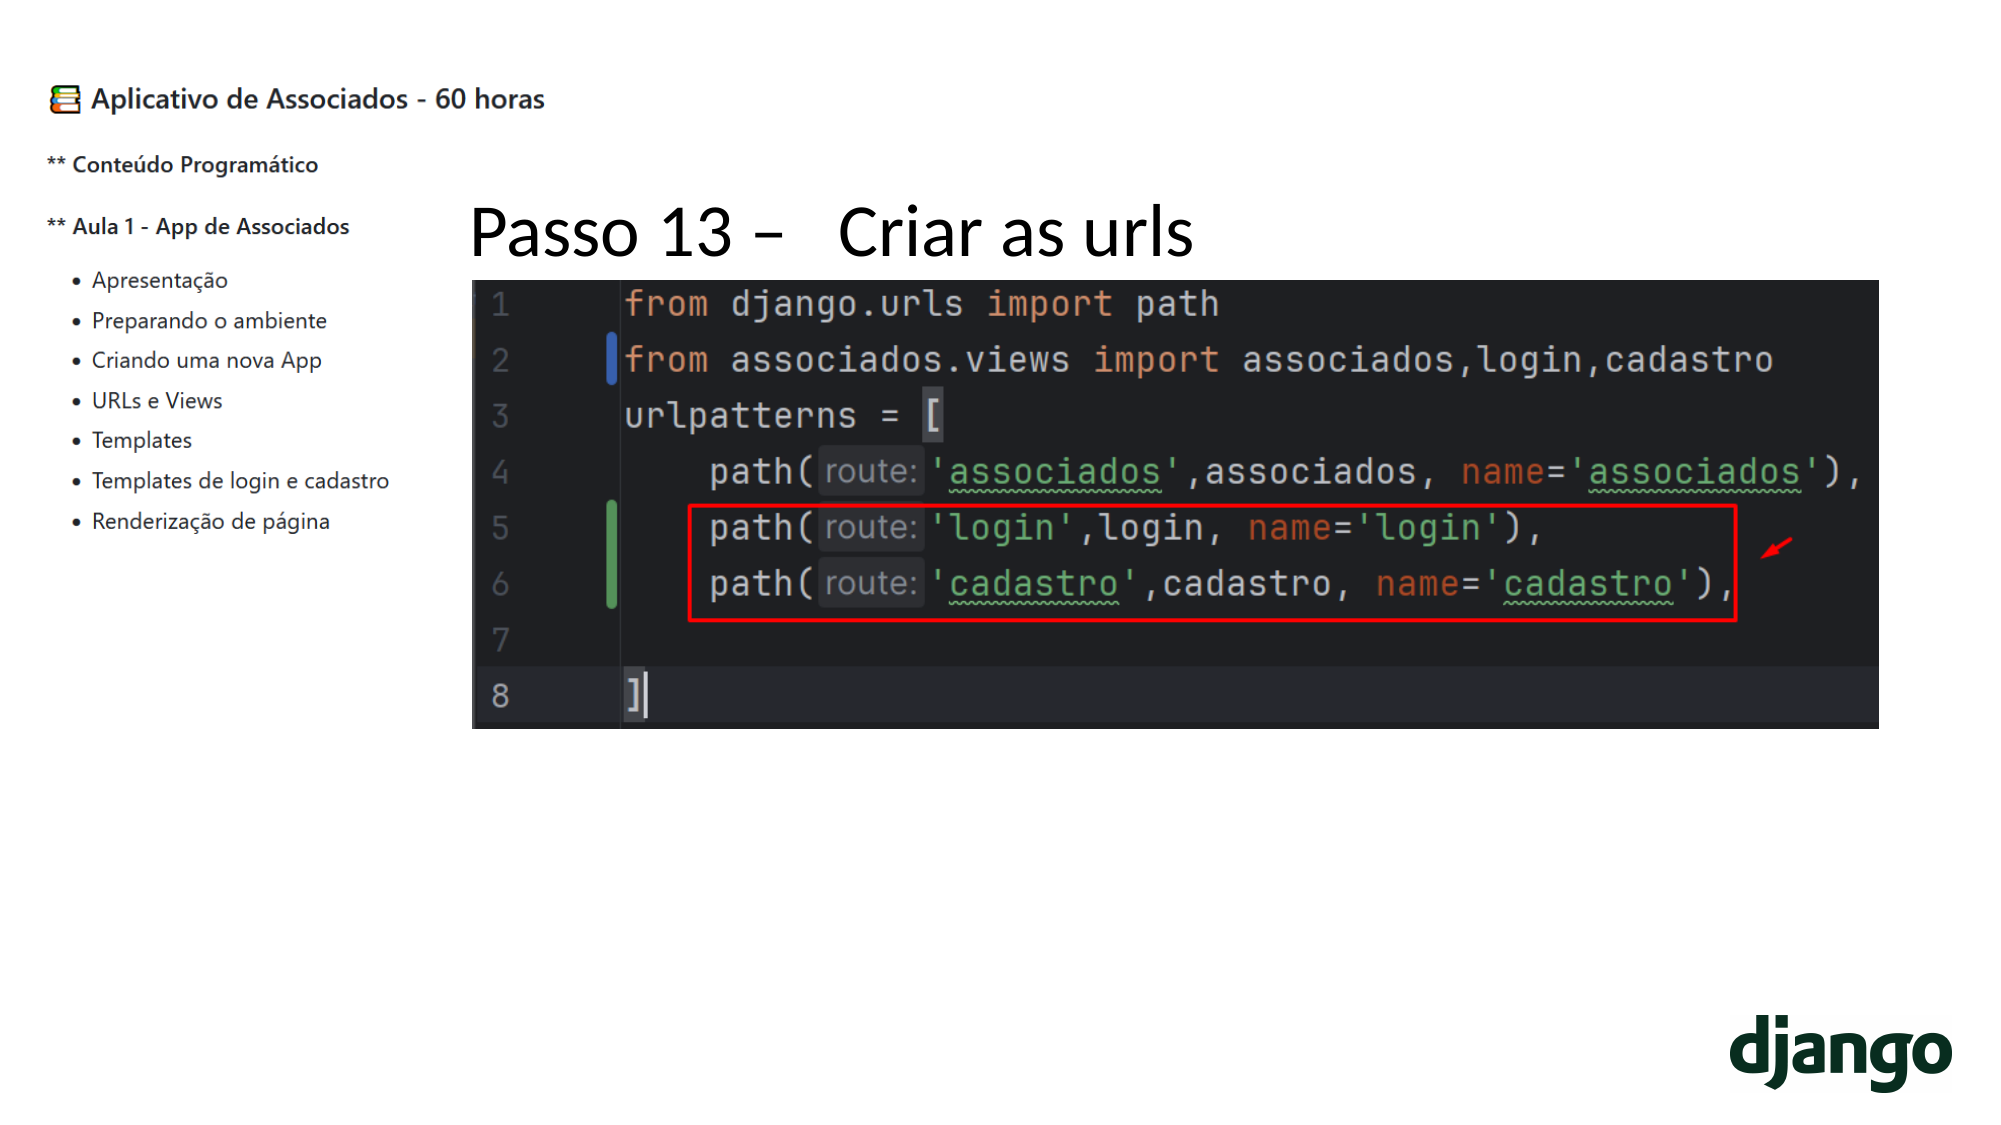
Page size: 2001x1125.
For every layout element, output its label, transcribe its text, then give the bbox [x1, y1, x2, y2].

picture [23, 65, 1879, 729]
picture [1730, 1015, 1952, 1093]
text_box Passo 13 – Criar as urls [616, 174, 1211, 279]
